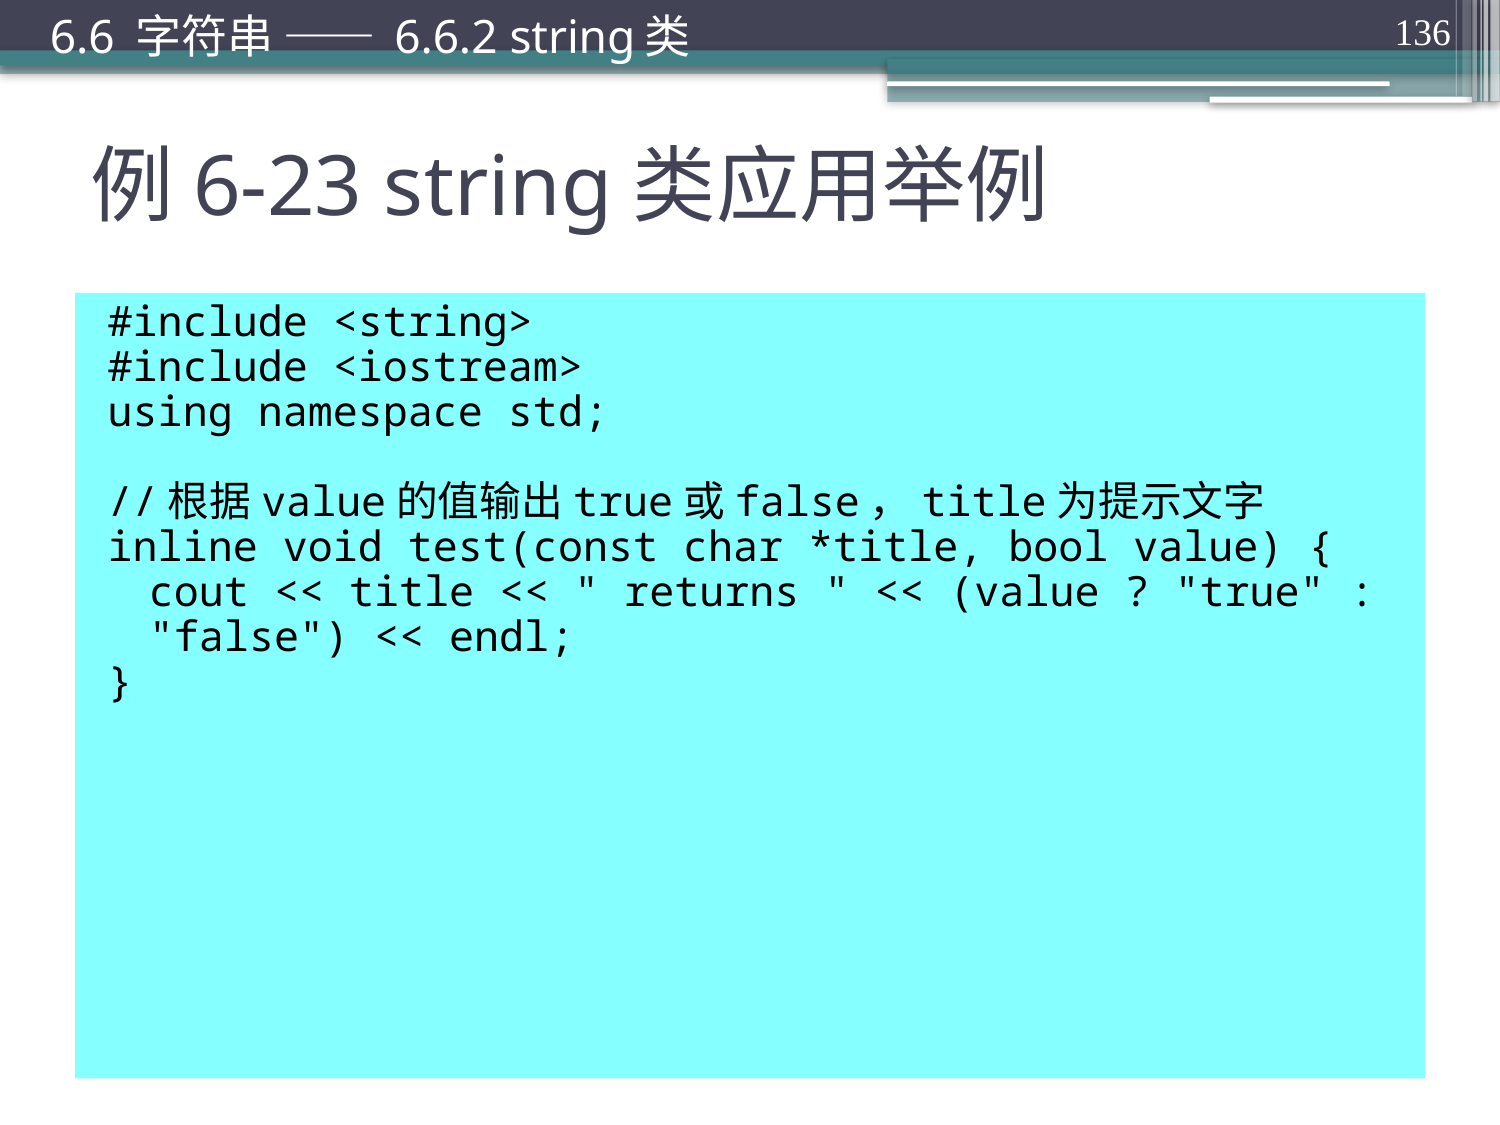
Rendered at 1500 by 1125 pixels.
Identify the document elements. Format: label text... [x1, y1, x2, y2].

title 例6-23 string类应用举例 [75, 94, 1425, 270]
text_box 6.6 字符串 —— 6.6.2 string类 [35, 0, 1353, 71]
slide_number 136 [1353, 0, 1466, 61]
list #include <string> #include <iostream> using namespace std; //根据value的值输出true或false，title为提示文字 inline void test(const char *title, bool value) { cout << title << " returns " << (value ? "true" : "false") << endl; } [75, 292, 1425, 1079]
